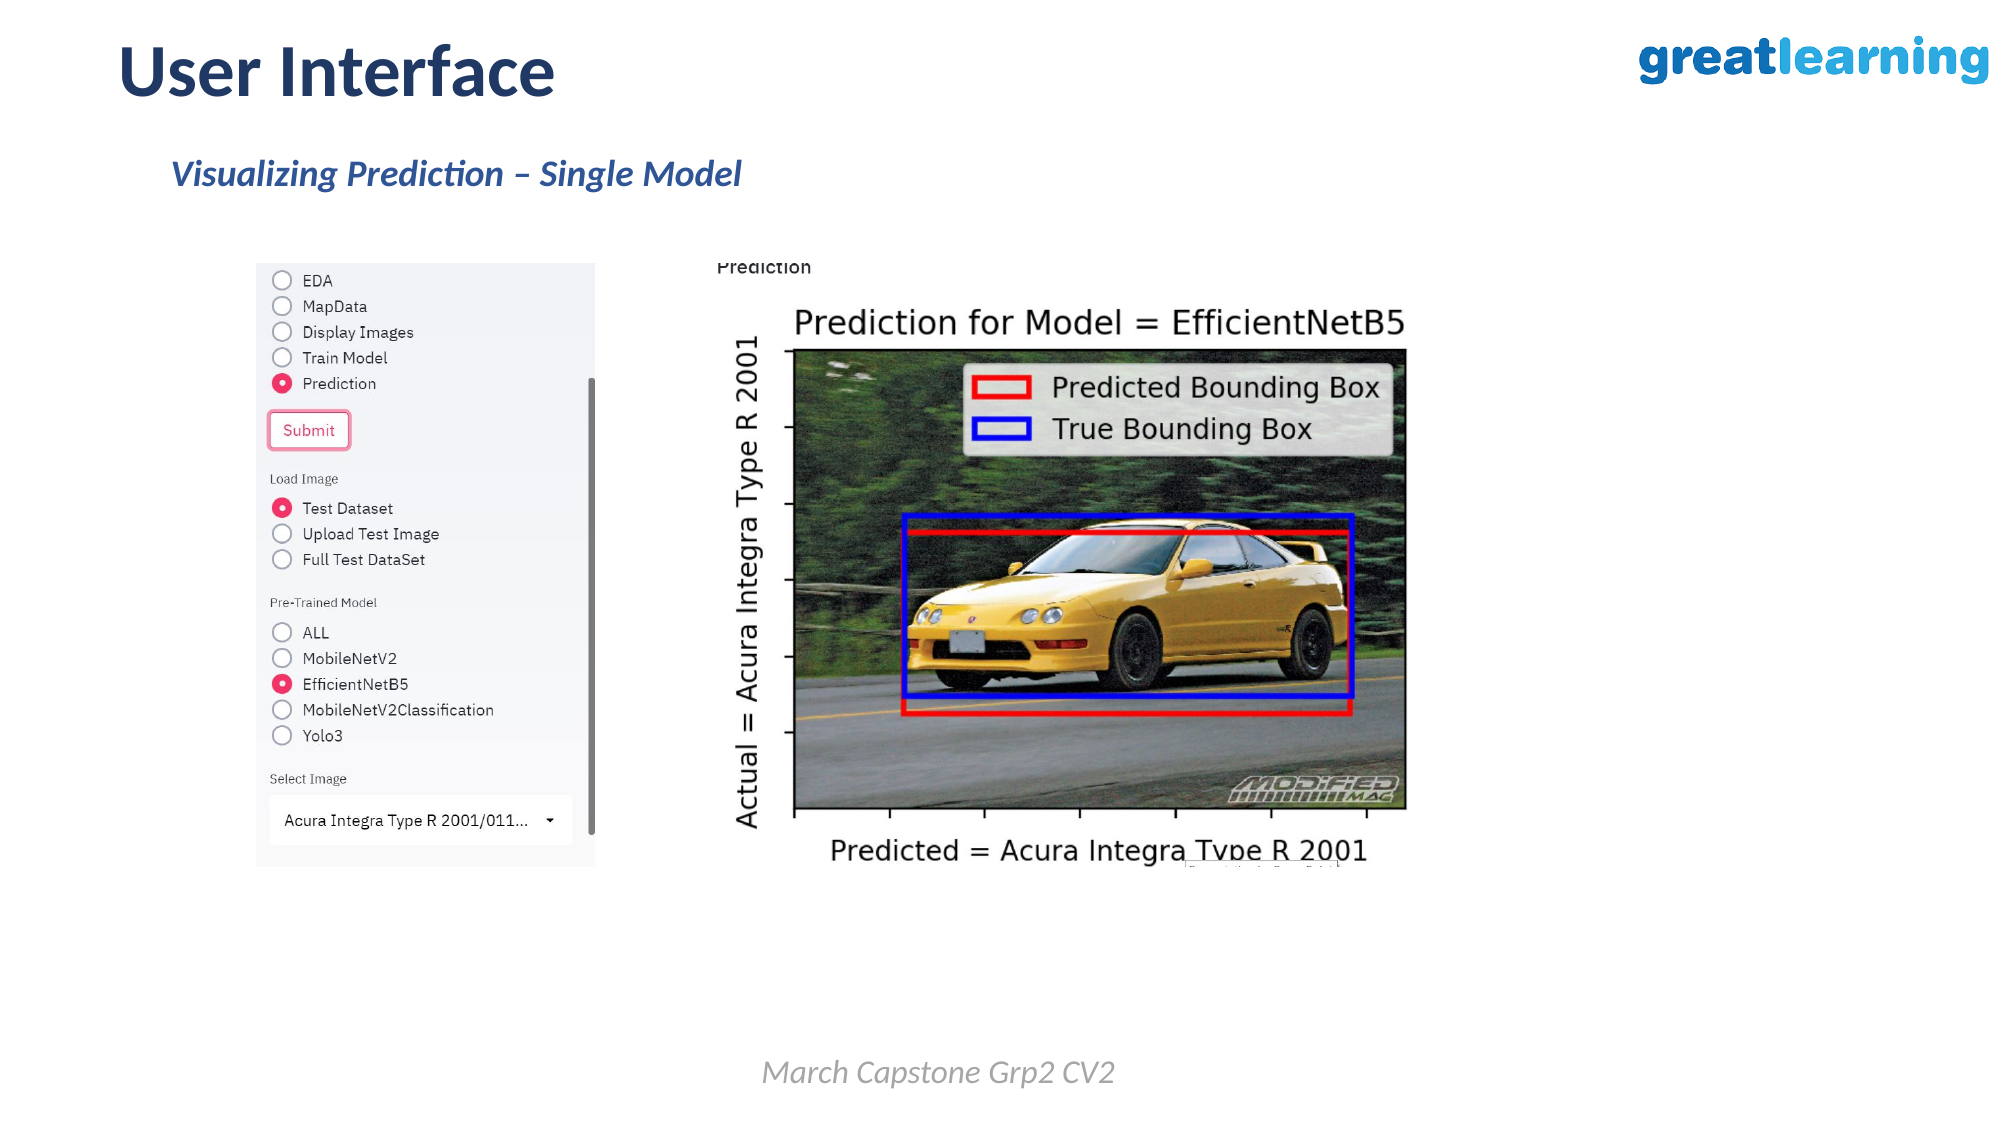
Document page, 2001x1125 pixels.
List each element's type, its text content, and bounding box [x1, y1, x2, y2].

text_box Visualizing Prediction – Single Model [155, 142, 1272, 202]
picture [256, 263, 1491, 867]
picture [1644, 20, 2000, 100]
title User Interface [103, 15, 1644, 128]
